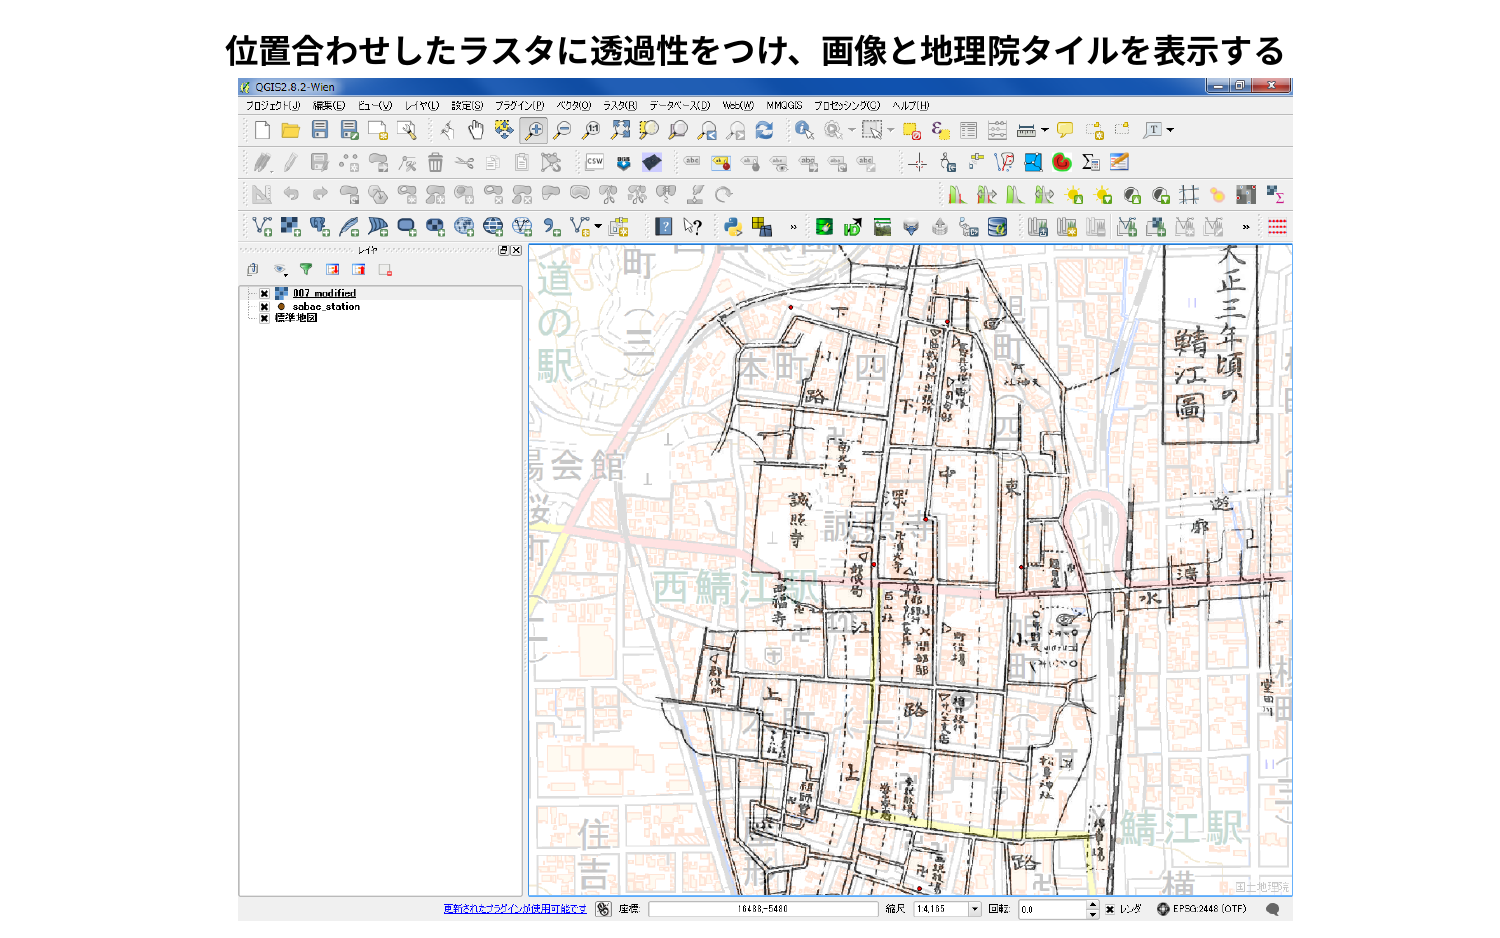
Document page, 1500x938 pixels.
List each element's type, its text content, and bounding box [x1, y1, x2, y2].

text_box 位置合わせしたラスタに透過性をつけ、画像と地理院タイルを表示する [210, 22, 1302, 78]
picture [238, 78, 1293, 921]
